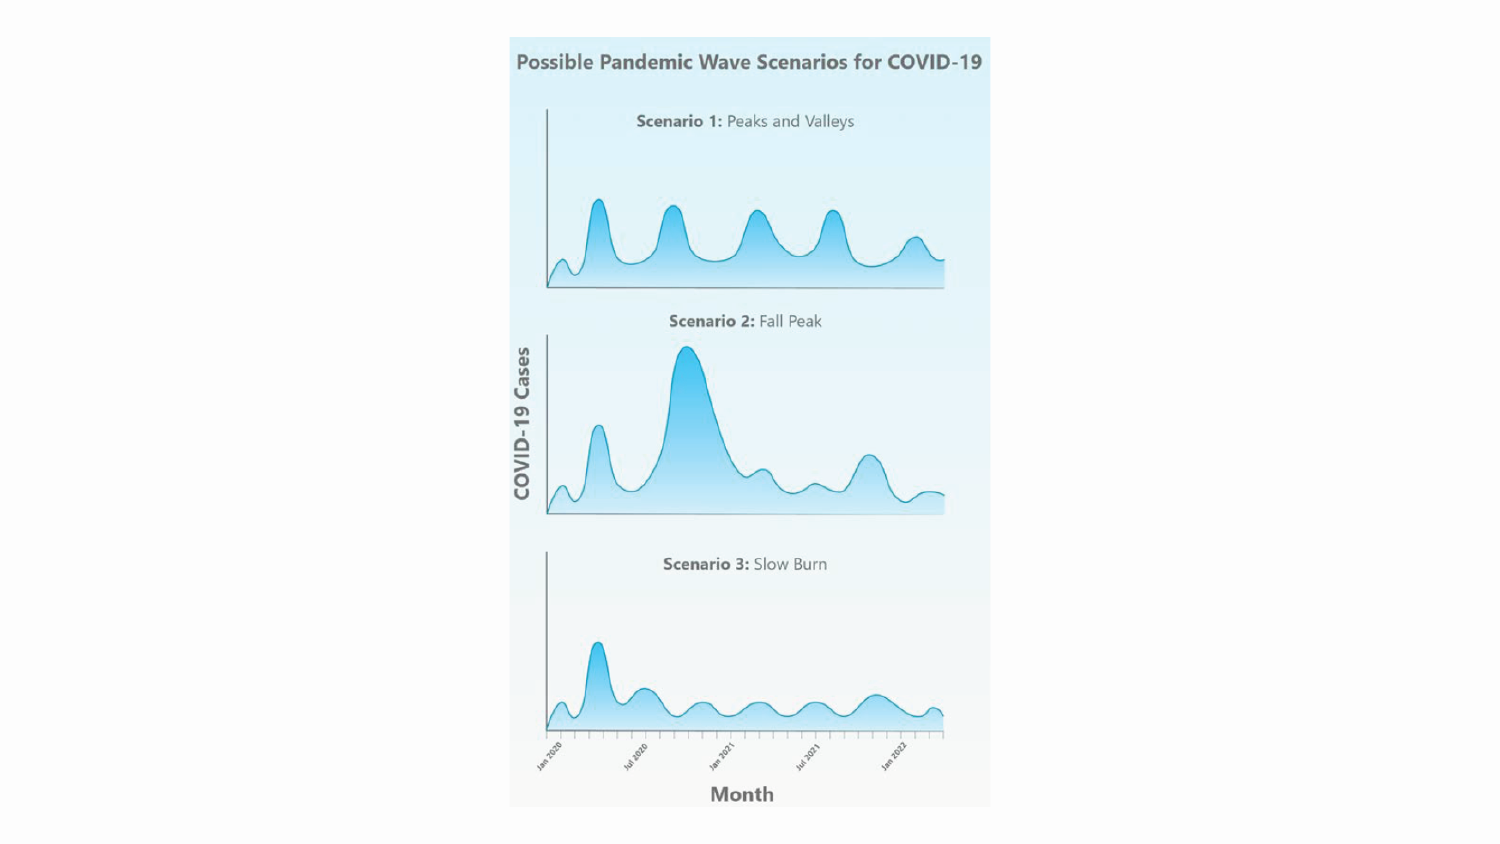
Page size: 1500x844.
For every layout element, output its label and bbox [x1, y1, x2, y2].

picture [509, 36, 991, 807]
